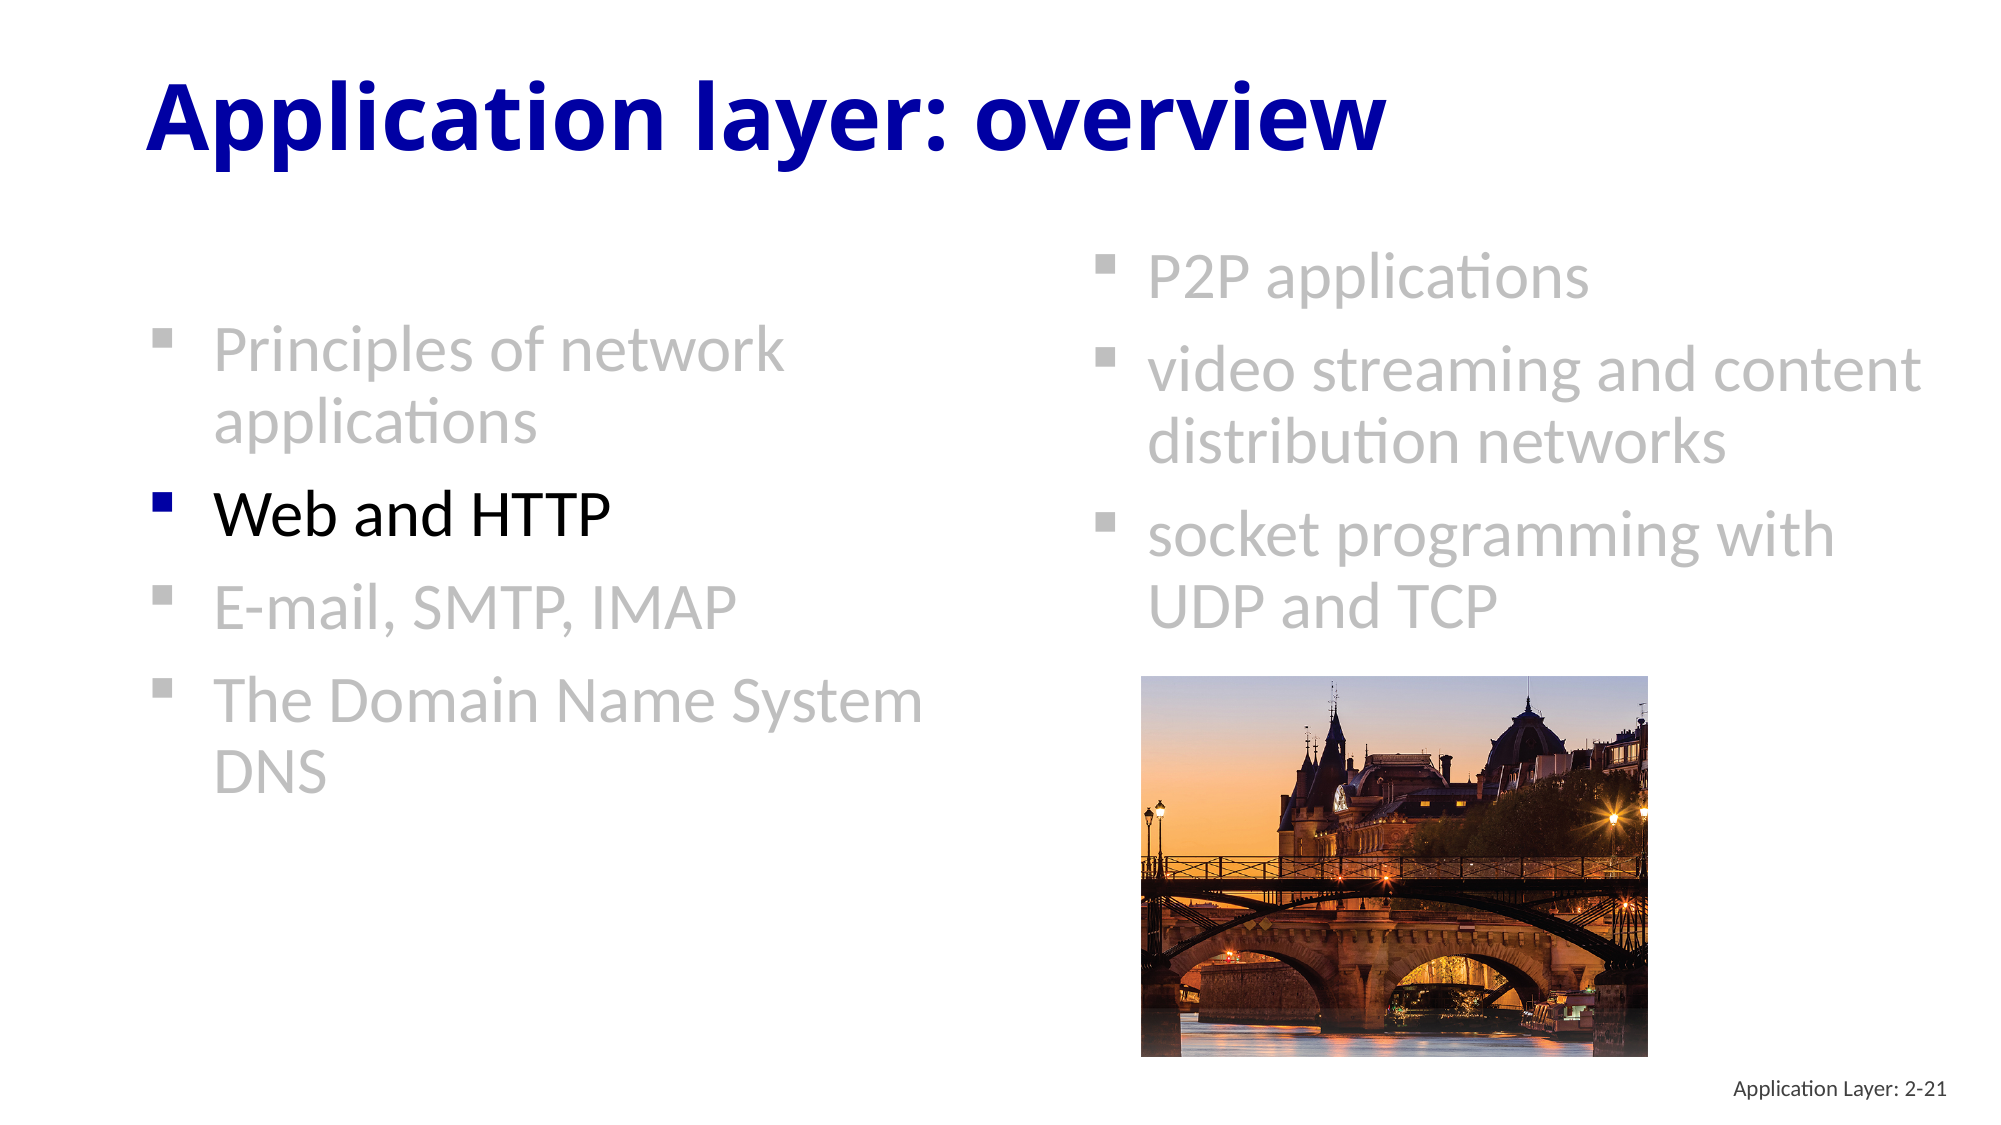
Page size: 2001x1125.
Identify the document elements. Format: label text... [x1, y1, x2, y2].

slide_number Application Layer: 2-21 [1512, 1056, 1963, 1117]
text_box Principles of network applications Web and HTTP E-mail, SMTP, IMAP The Domain Name System DNS [132, 306, 1004, 1021]
picture [1141, 676, 1648, 1057]
title Application layer: overview [131, 47, 1856, 195]
text_box P2P applications video streaming and content distribution networks socket programming with UDP and TCP [1075, 233, 1963, 1021]
